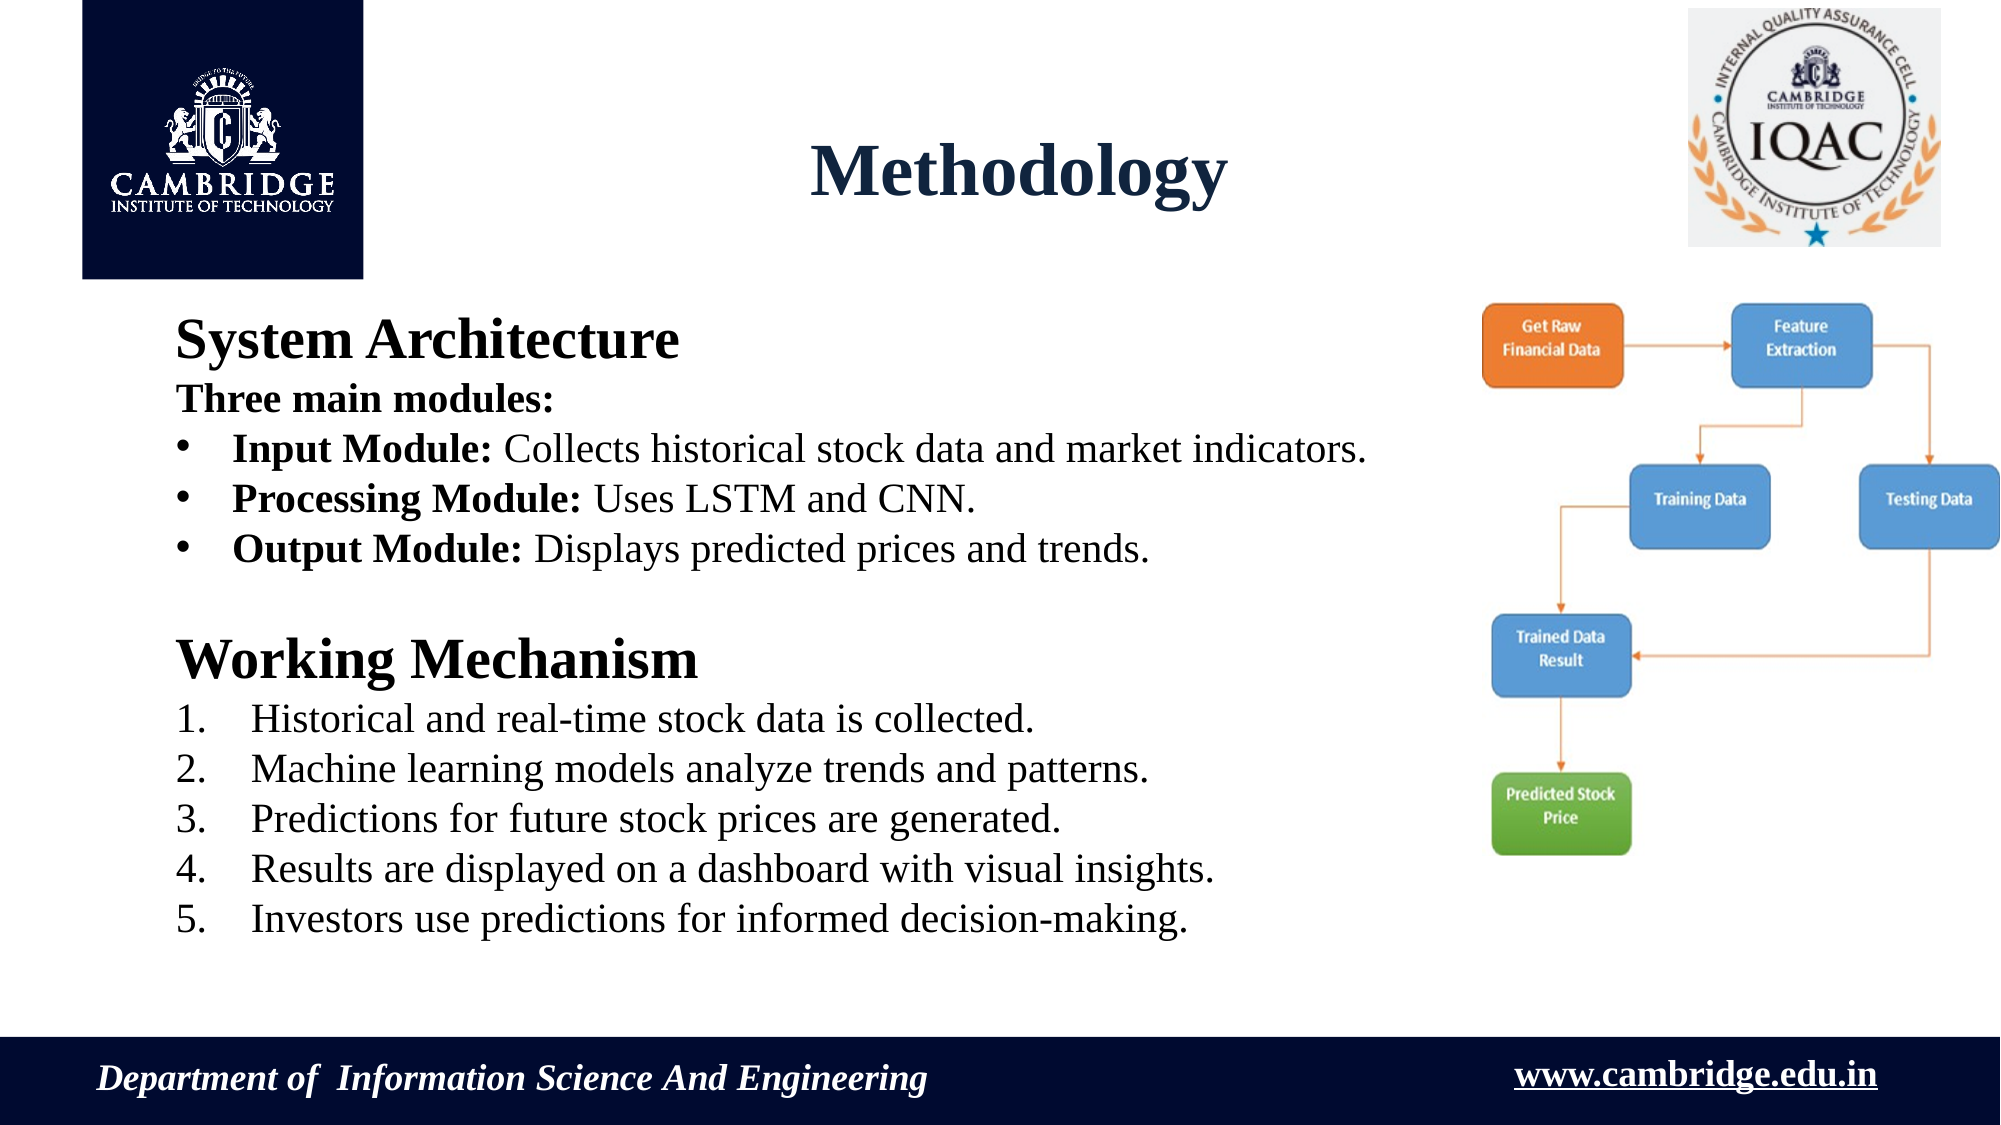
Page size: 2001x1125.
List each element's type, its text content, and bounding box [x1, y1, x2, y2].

picture [1482, 301, 2000, 856]
text_box System Architecture Three main modules: Input Module: Collects historical stock data and market indicators. Processing Module: Uses LSTM and CNN. Output Module: Displays predicted prices and trends. Working Mechanism Historical and real-time stock data is collected. Machine learning models analyze trends and patterns. Predictions for future stock prices are generated. Results are displayed on a dashboard with visual insights. Investors use predictions for informed decision-making. [161, 293, 1434, 949]
text_box [0, 1036, 2000, 1125]
picture [1688, 8, 1941, 248]
text_box Department of Information Science And Engineering [94, 1050, 935, 1098]
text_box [82, 0, 364, 280]
text_box www.cambridge.edu.in [1512, 1046, 1885, 1094]
title Methodology [365, 118, 1690, 309]
